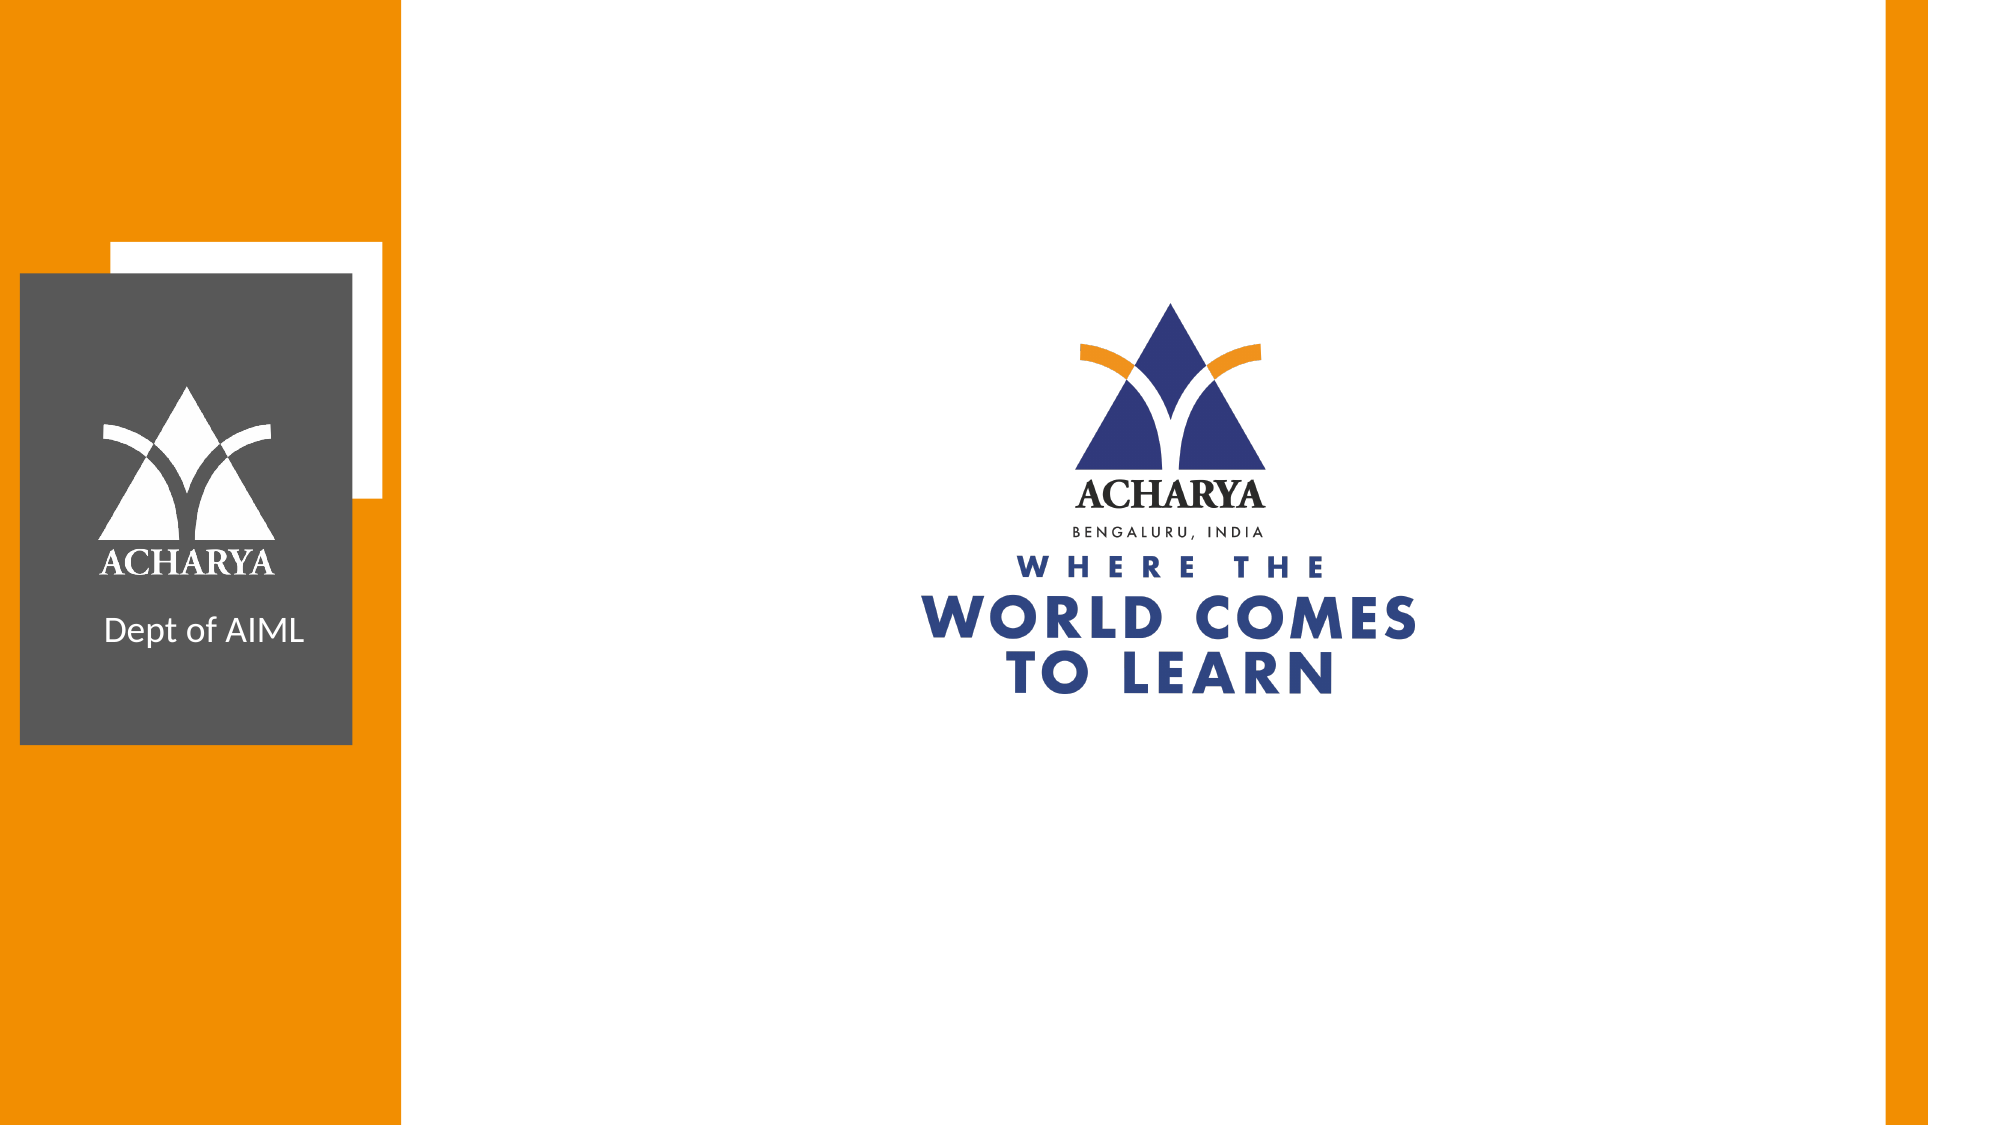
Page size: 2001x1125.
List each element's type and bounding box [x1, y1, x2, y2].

text_box [0, 0, 402, 1125]
text_box [1885, 0, 1928, 1125]
picture [921, 303, 1415, 694]
text_box [19, 241, 383, 745]
